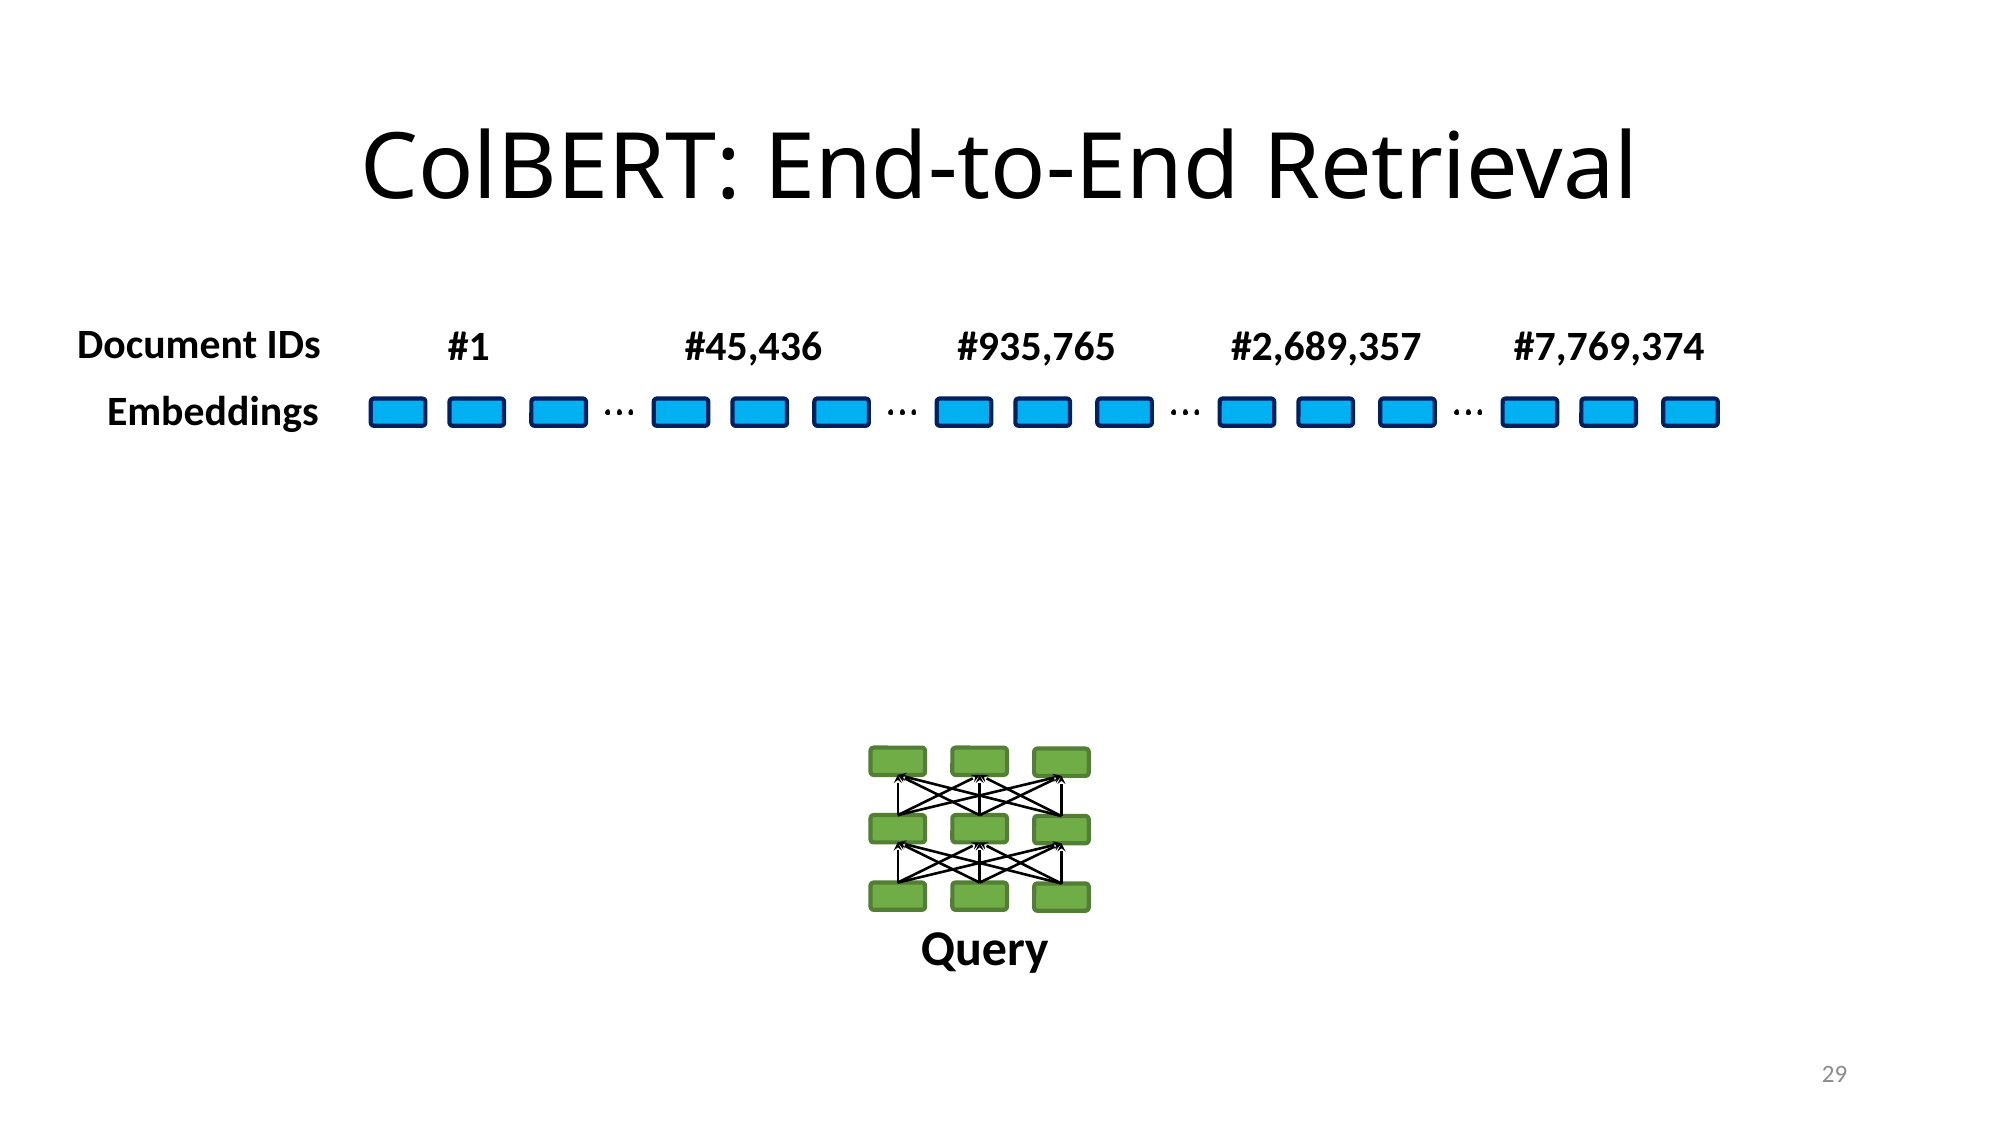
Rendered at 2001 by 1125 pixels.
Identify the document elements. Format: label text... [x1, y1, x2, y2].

text_box #935,765 [929, 311, 1145, 377]
text_box Embeddings [86, 376, 334, 442]
text_box [1218, 397, 1276, 427]
text_box [1662, 397, 1719, 427]
text_box [369, 397, 427, 427]
picture [1171, 409, 1199, 415]
text_box [935, 397, 993, 427]
title ColBERT: End-to-End Retrieval [137, 59, 1863, 278]
text_box #7,769,374 [1495, 311, 1724, 377]
text_box #1 [414, 311, 523, 377]
picture [888, 409, 916, 415]
picture [1454, 409, 1482, 415]
text_box [448, 397, 506, 427]
text_box #2,689,357 [1212, 311, 1442, 377]
text_box #45,436 [646, 311, 862, 377]
text_box [731, 397, 789, 427]
text_box [813, 397, 870, 427]
text_box [1297, 397, 1355, 427]
text_box [652, 397, 710, 427]
text_box [1096, 397, 1153, 427]
text_box Document IDs [29, 309, 336, 374]
text_box [530, 397, 587, 427]
text_box [1501, 397, 1559, 427]
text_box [861, 747, 1109, 984]
slide_number 29 [1412, 1042, 1863, 1103]
picture [605, 409, 633, 415]
text_box [1014, 397, 1072, 427]
text_box [1580, 397, 1637, 427]
text_box [1379, 397, 1436, 427]
